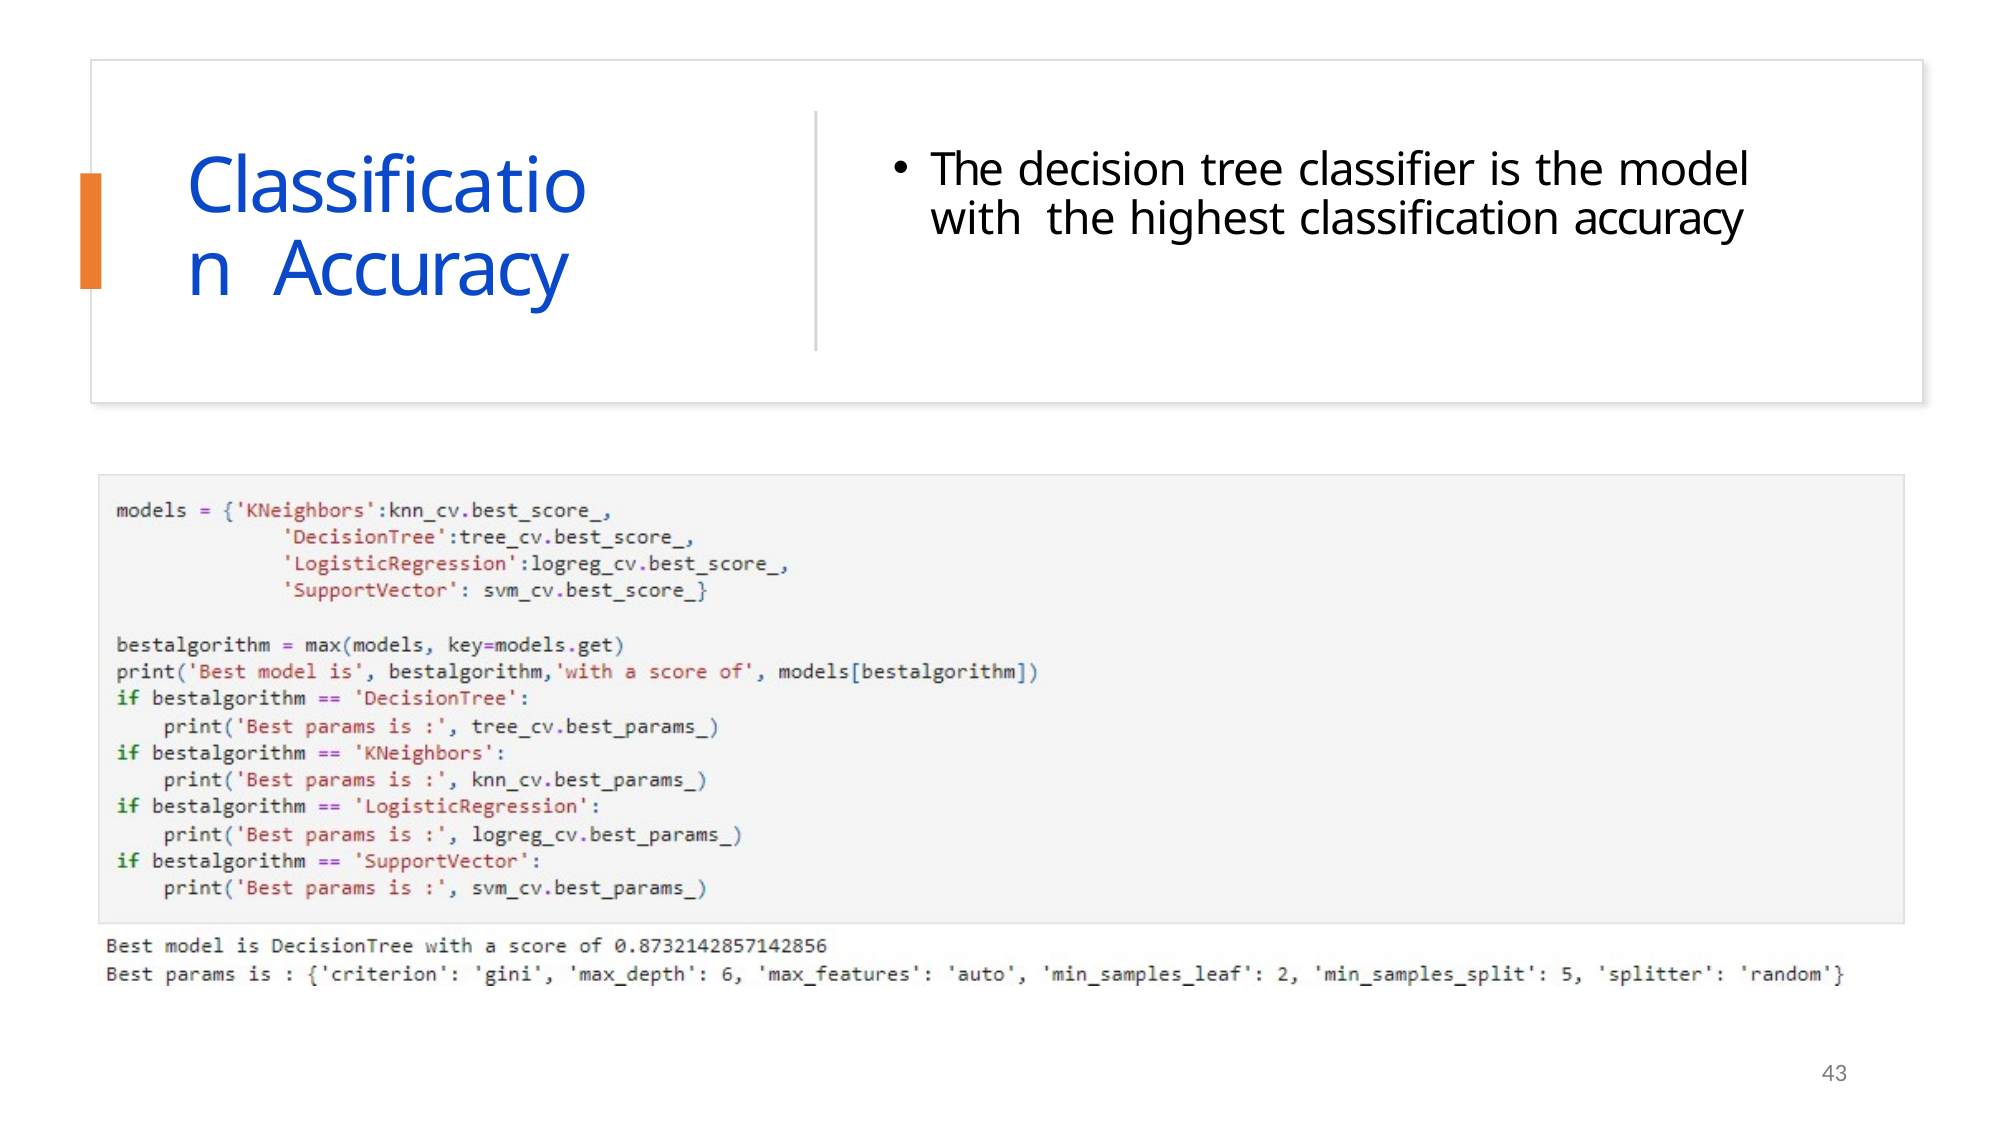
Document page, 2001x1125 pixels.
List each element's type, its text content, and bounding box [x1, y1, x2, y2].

text_box 43 [1819, 1054, 1850, 1087]
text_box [86, 55, 1936, 415]
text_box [80, 110, 818, 352]
picture [97, 474, 1905, 986]
